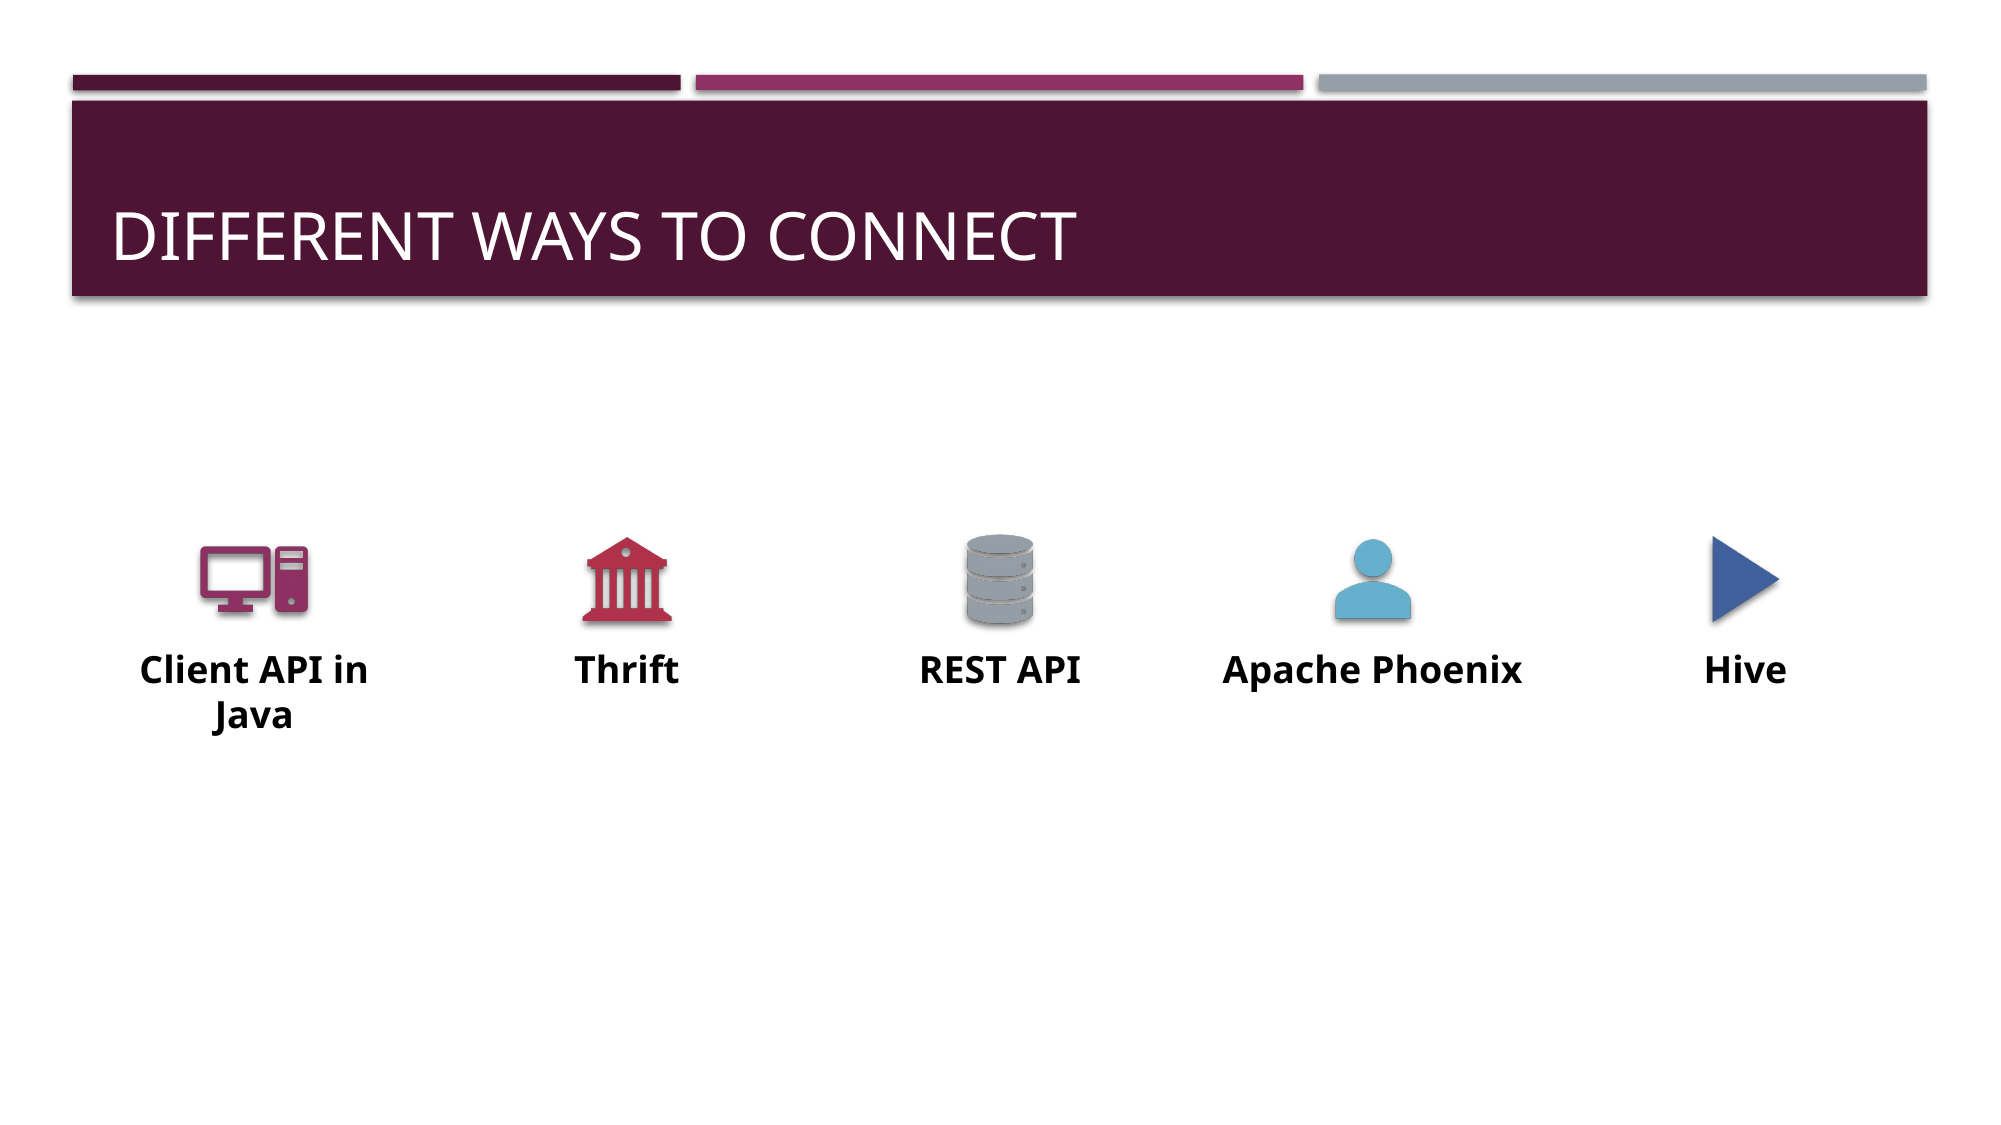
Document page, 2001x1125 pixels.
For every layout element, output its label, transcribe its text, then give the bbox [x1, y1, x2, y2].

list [94, 357, 1906, 962]
title Different Ways to Connect [95, 115, 1905, 282]
